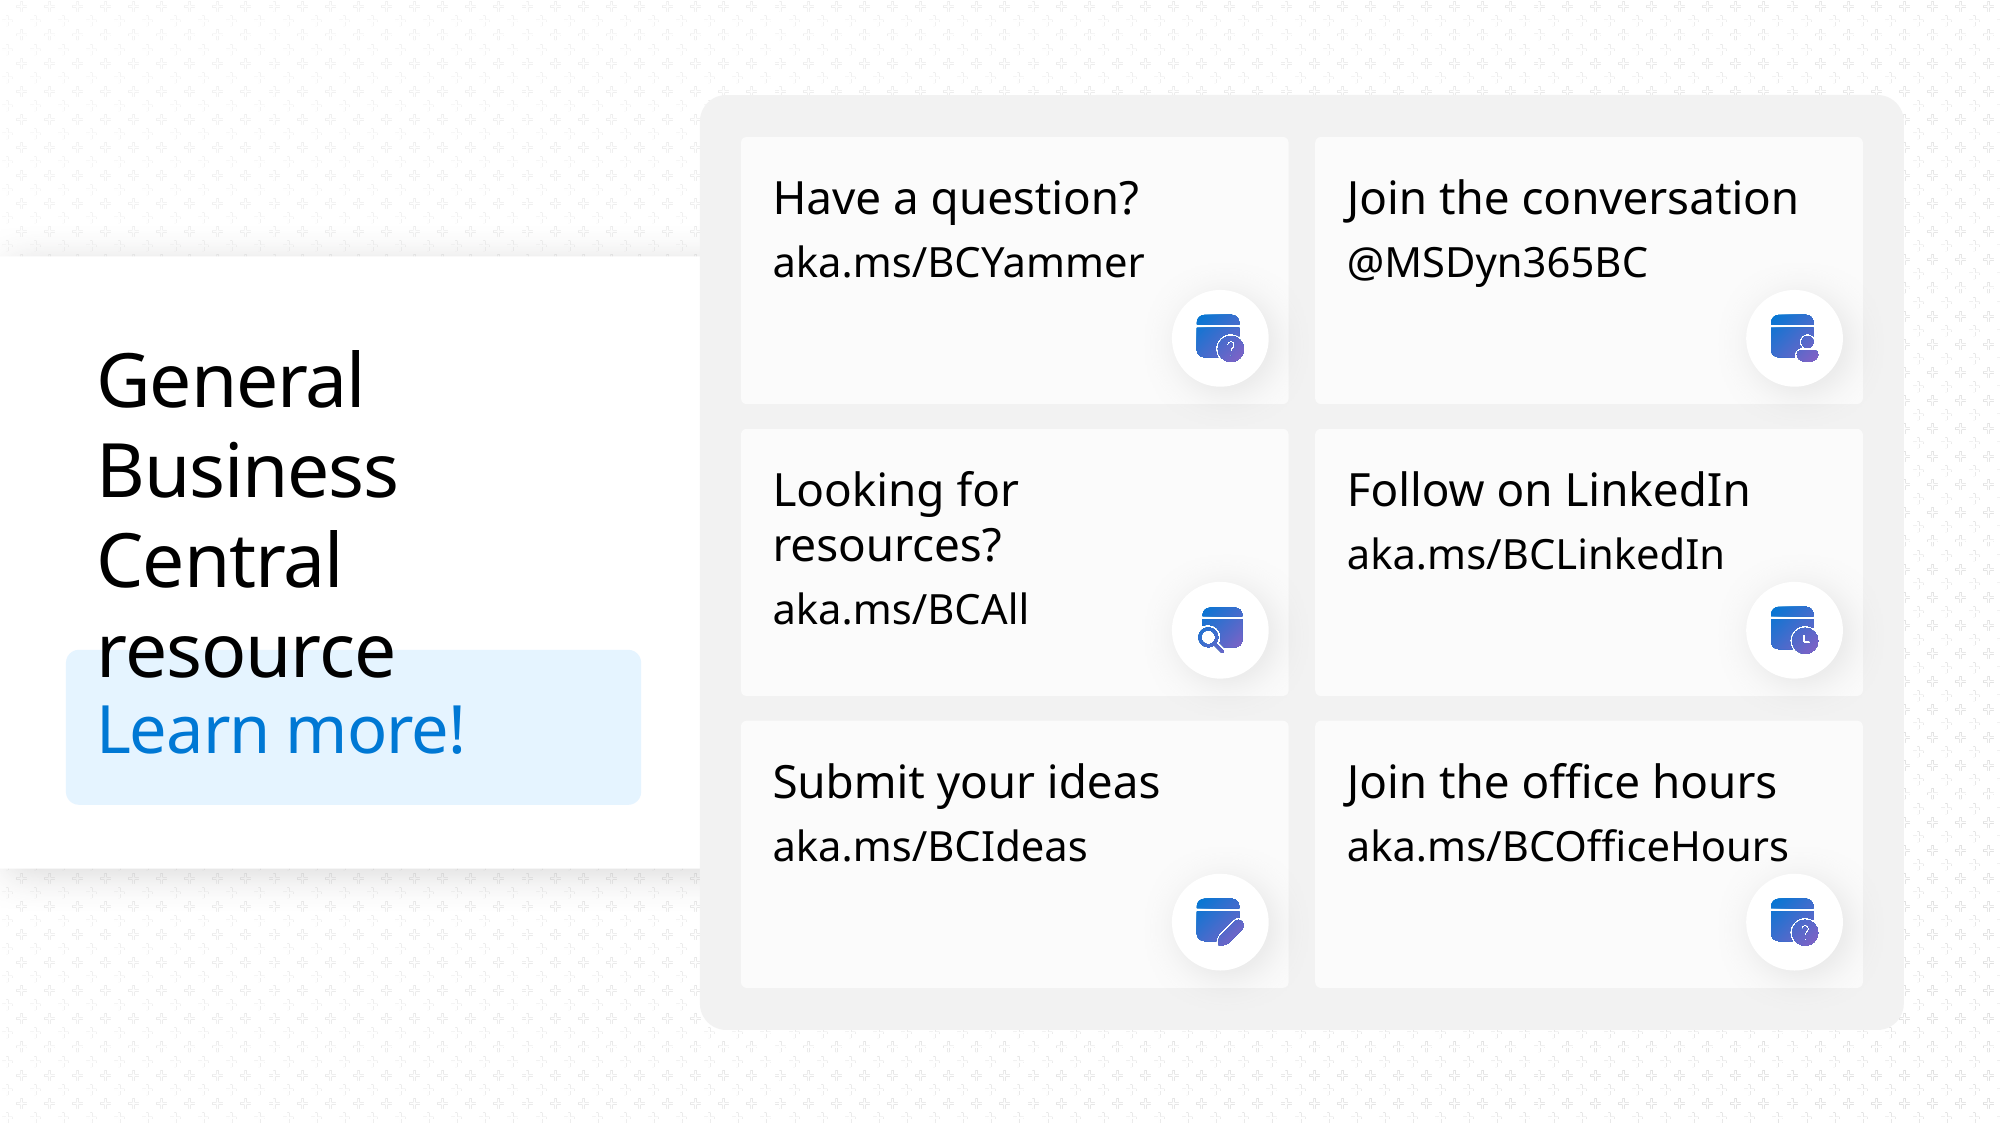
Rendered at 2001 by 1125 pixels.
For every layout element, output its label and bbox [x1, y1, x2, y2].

text_box [0, 0, 2000, 1125]
